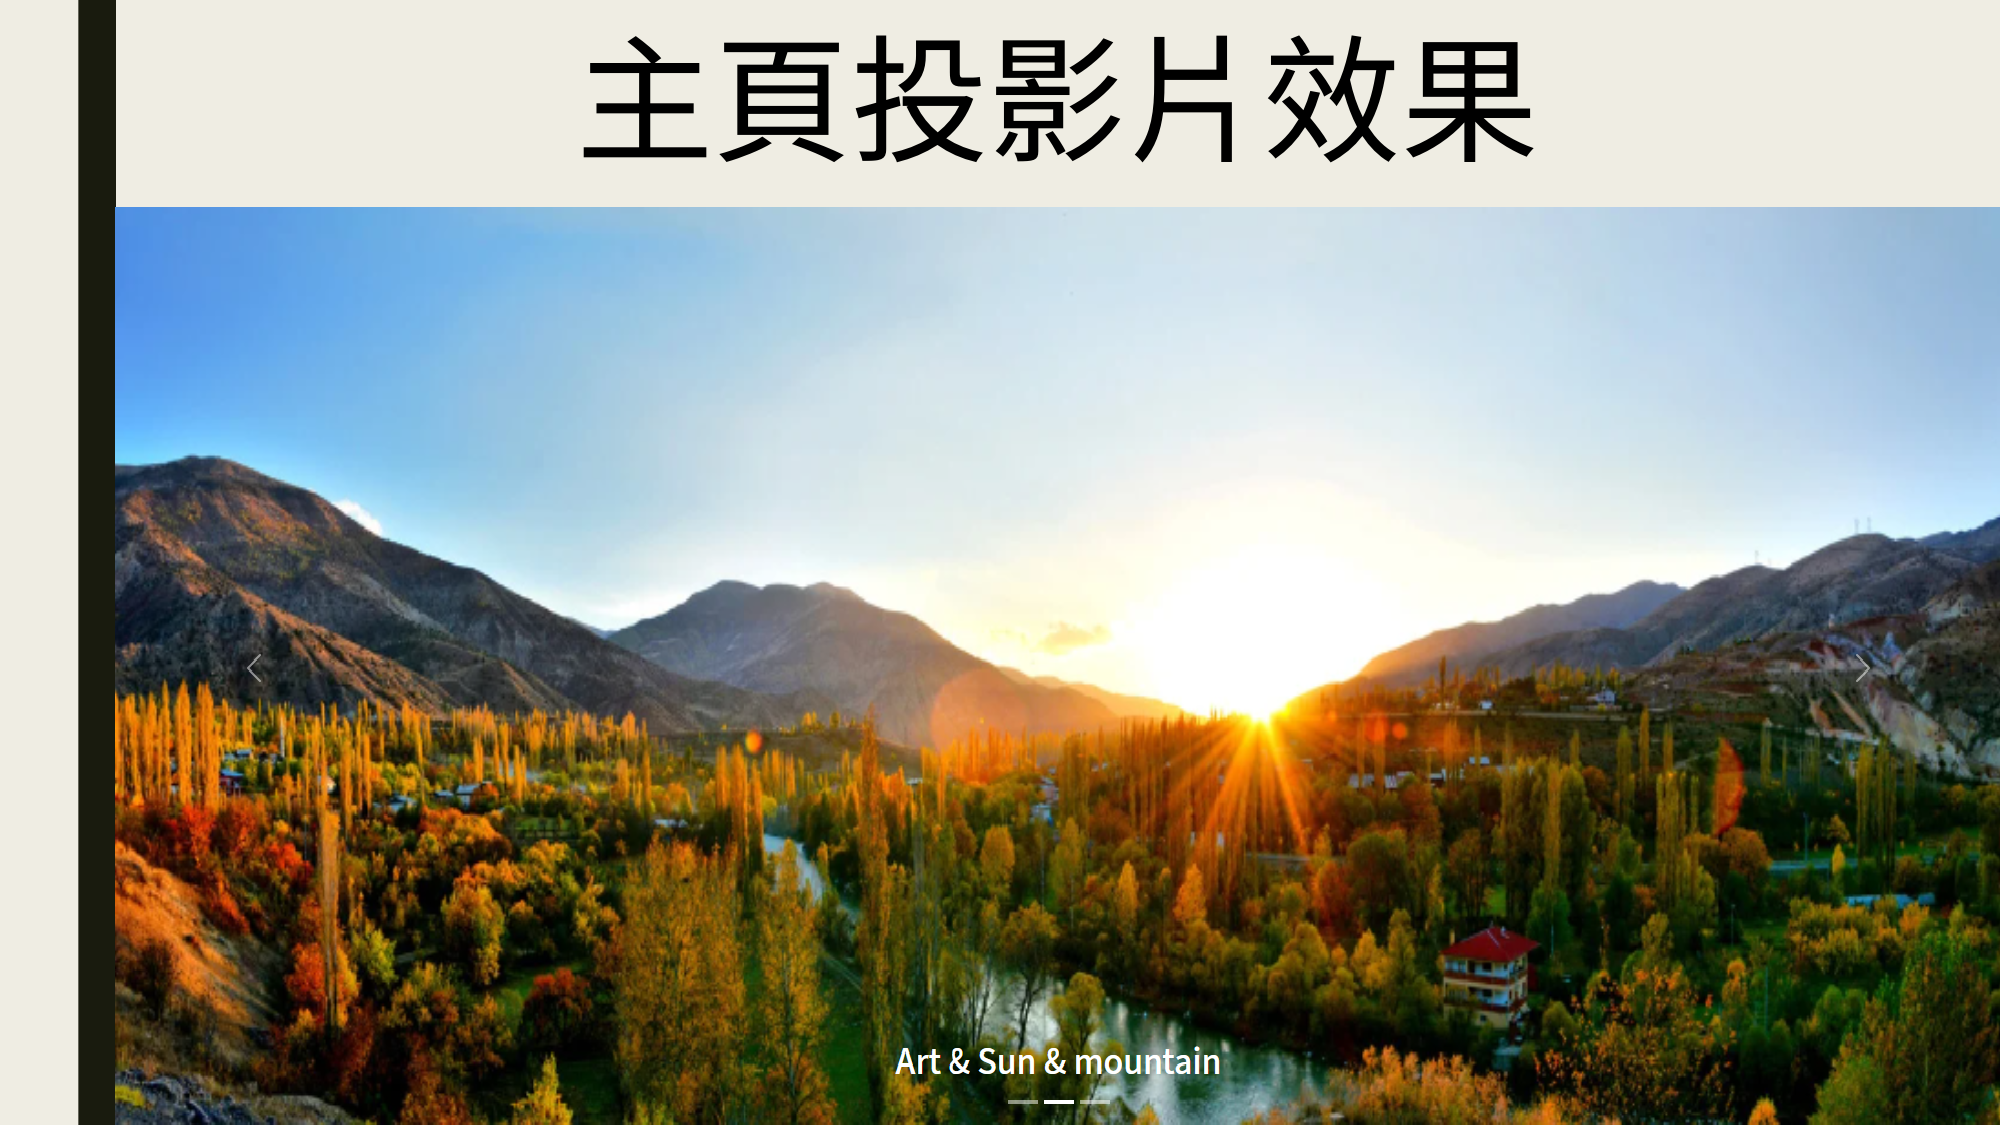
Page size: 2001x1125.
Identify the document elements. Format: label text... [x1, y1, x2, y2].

text_box 主頁投影片效果 [561, 6, 1554, 187]
picture [115, 207, 2000, 1125]
